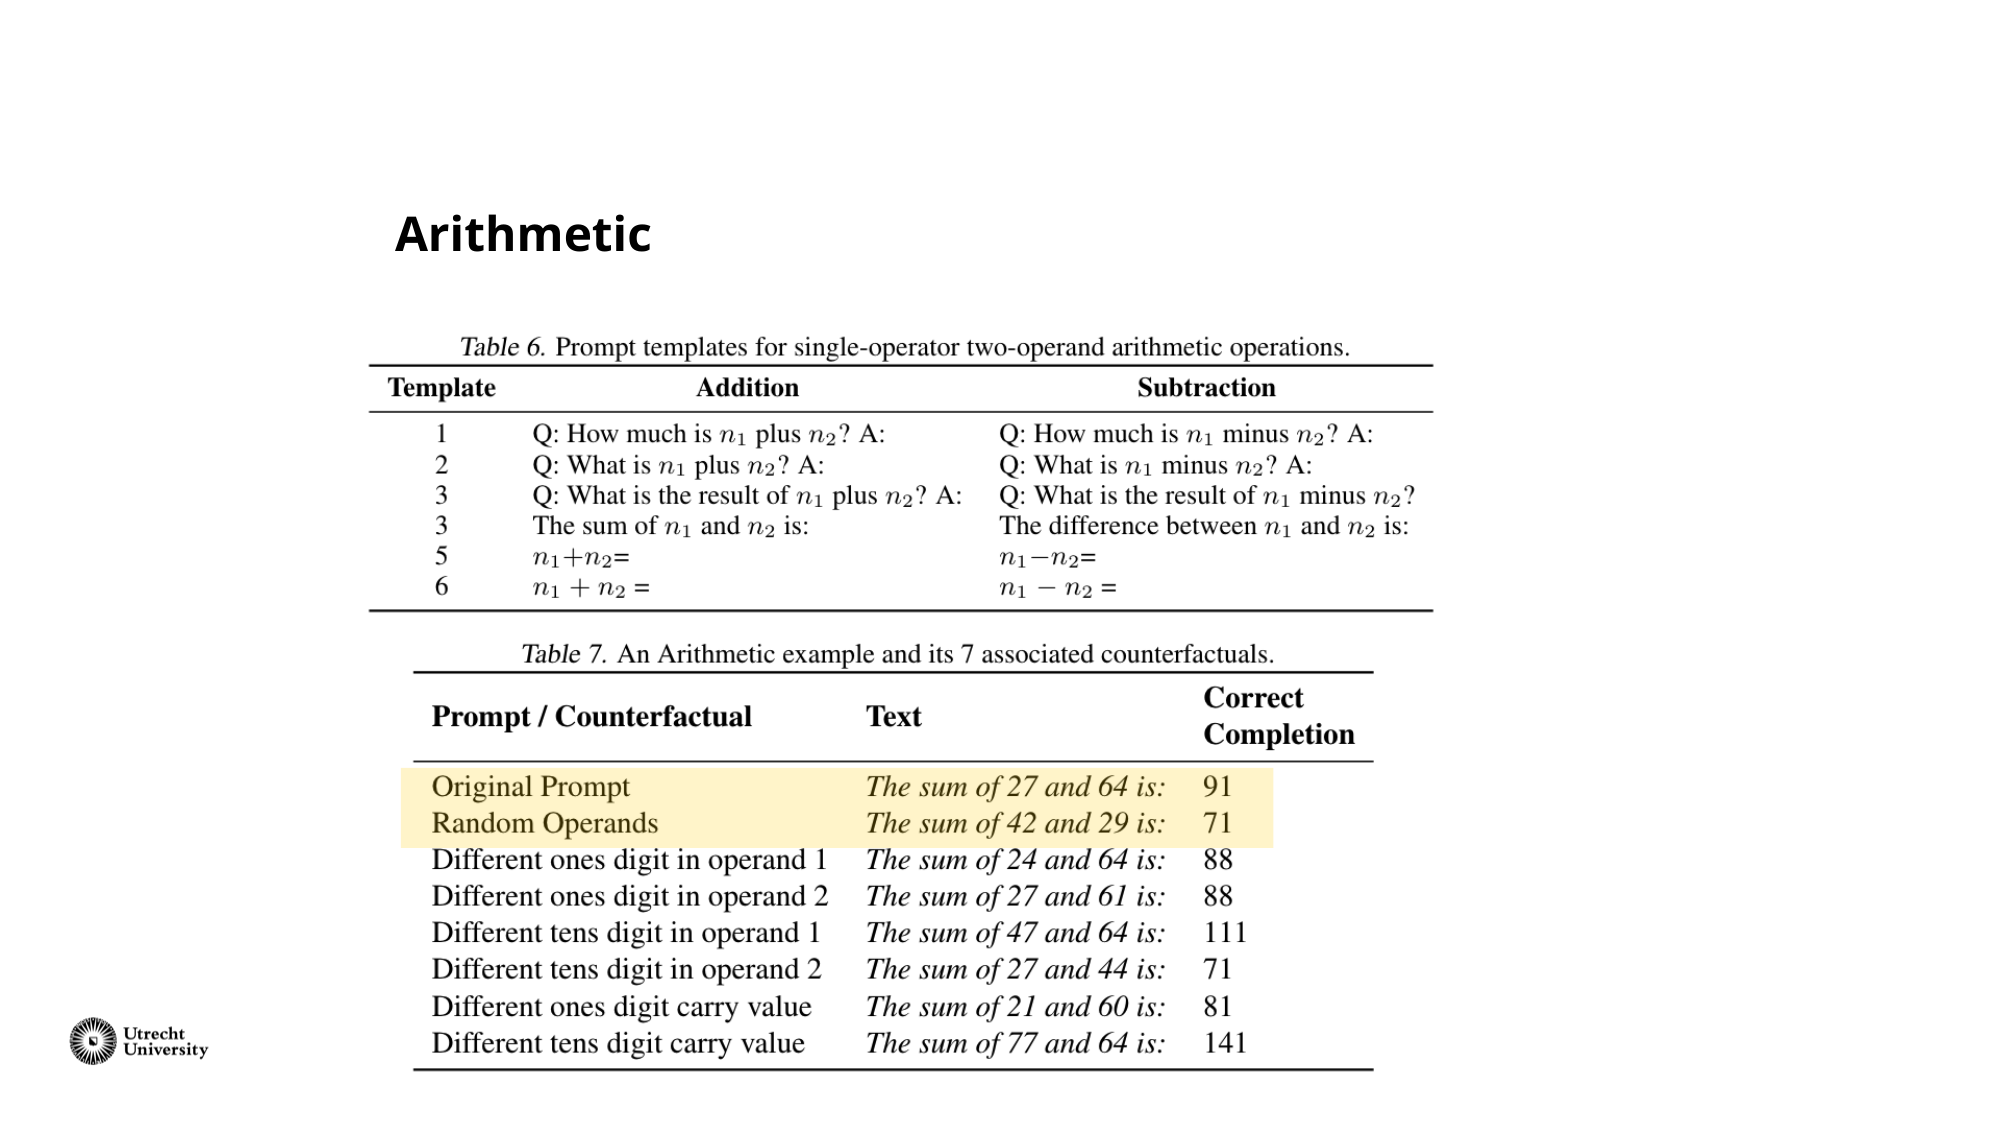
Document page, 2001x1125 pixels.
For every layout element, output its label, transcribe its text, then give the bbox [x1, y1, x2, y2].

picture [356, 320, 1445, 1086]
title Arithmetic [380, 196, 1621, 402]
picture [30, 984, 314, 1096]
